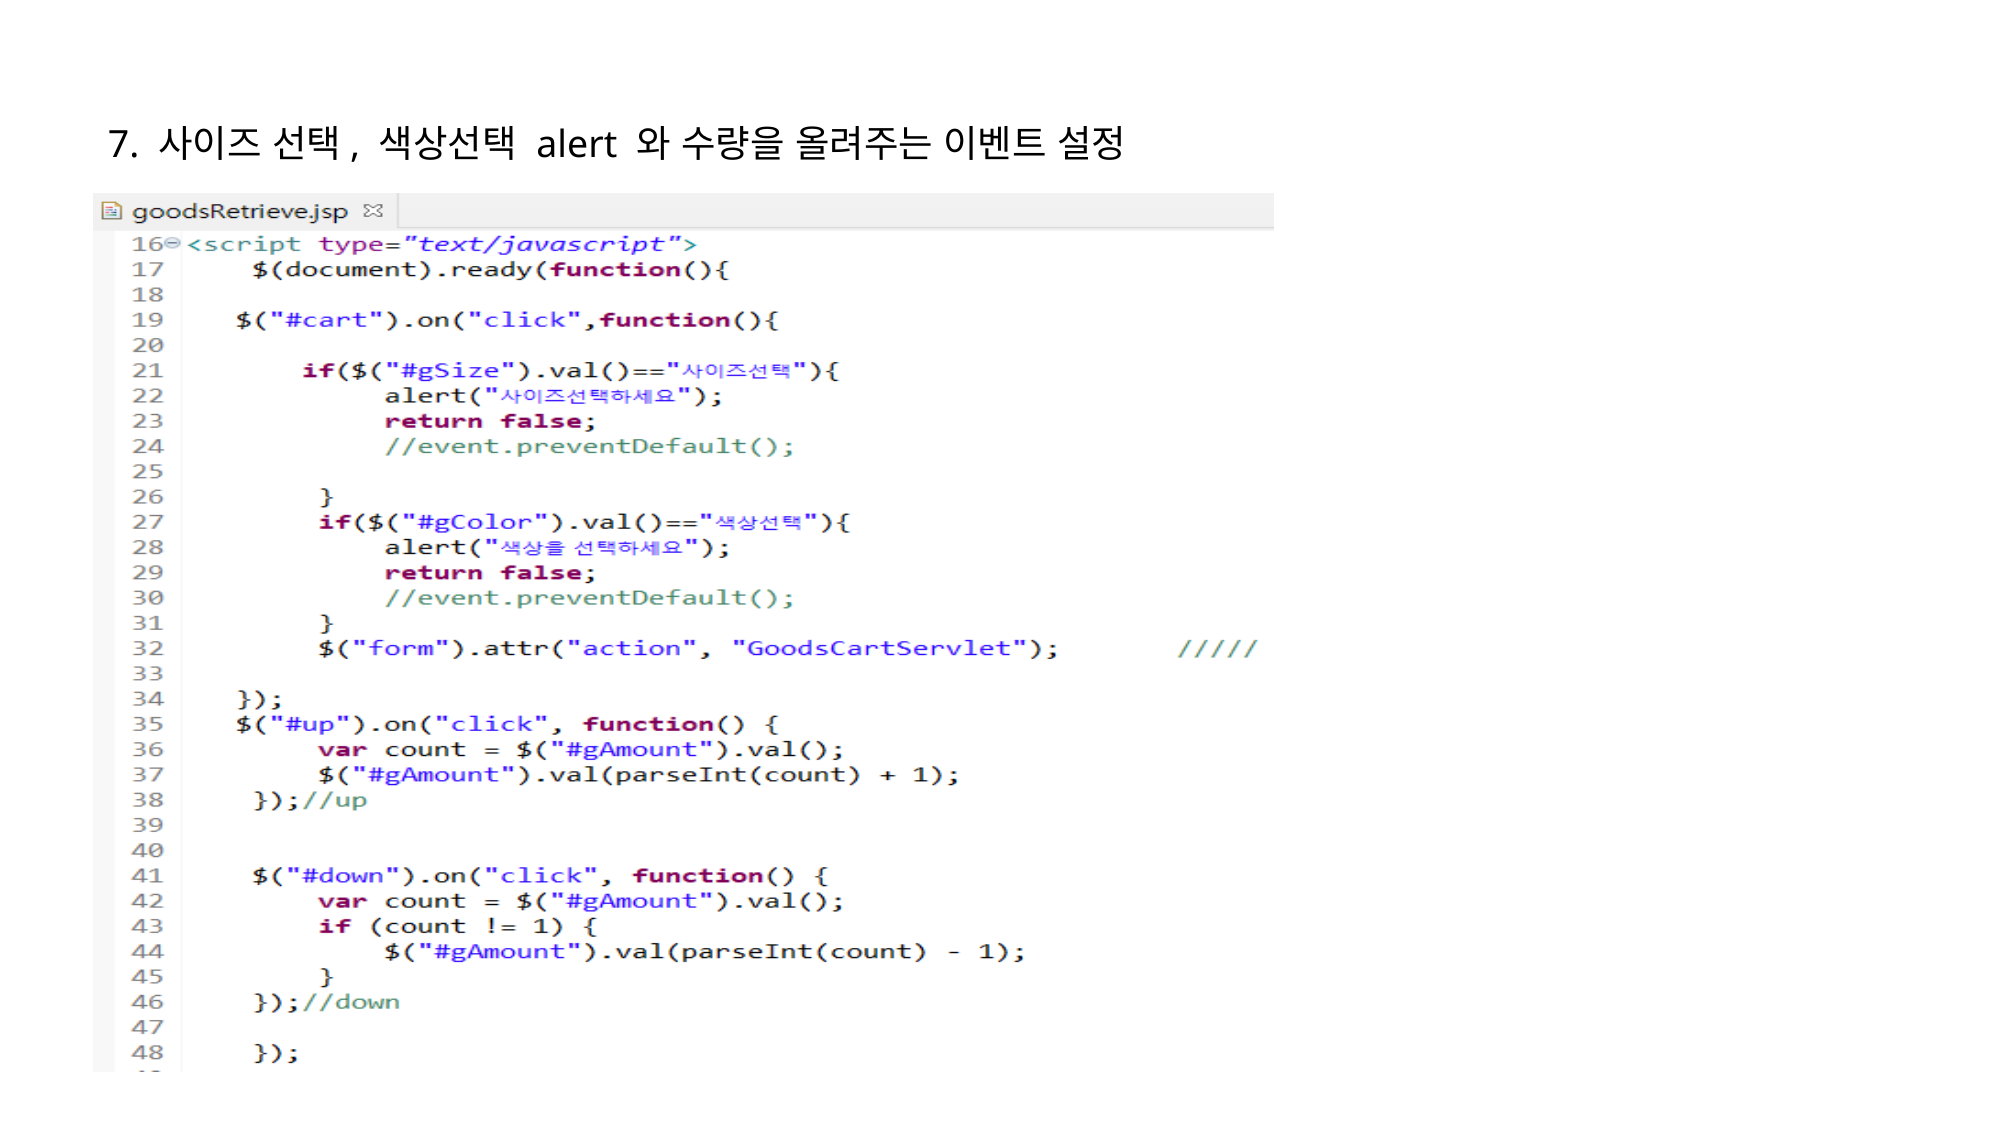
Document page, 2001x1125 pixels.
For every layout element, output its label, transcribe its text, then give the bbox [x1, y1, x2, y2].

text_box 7. 사이즈 선택, 색상선택 alert 와 수량을 올려주는 이벤트 설정 [93, 112, 1195, 193]
picture [93, 193, 1274, 1072]
